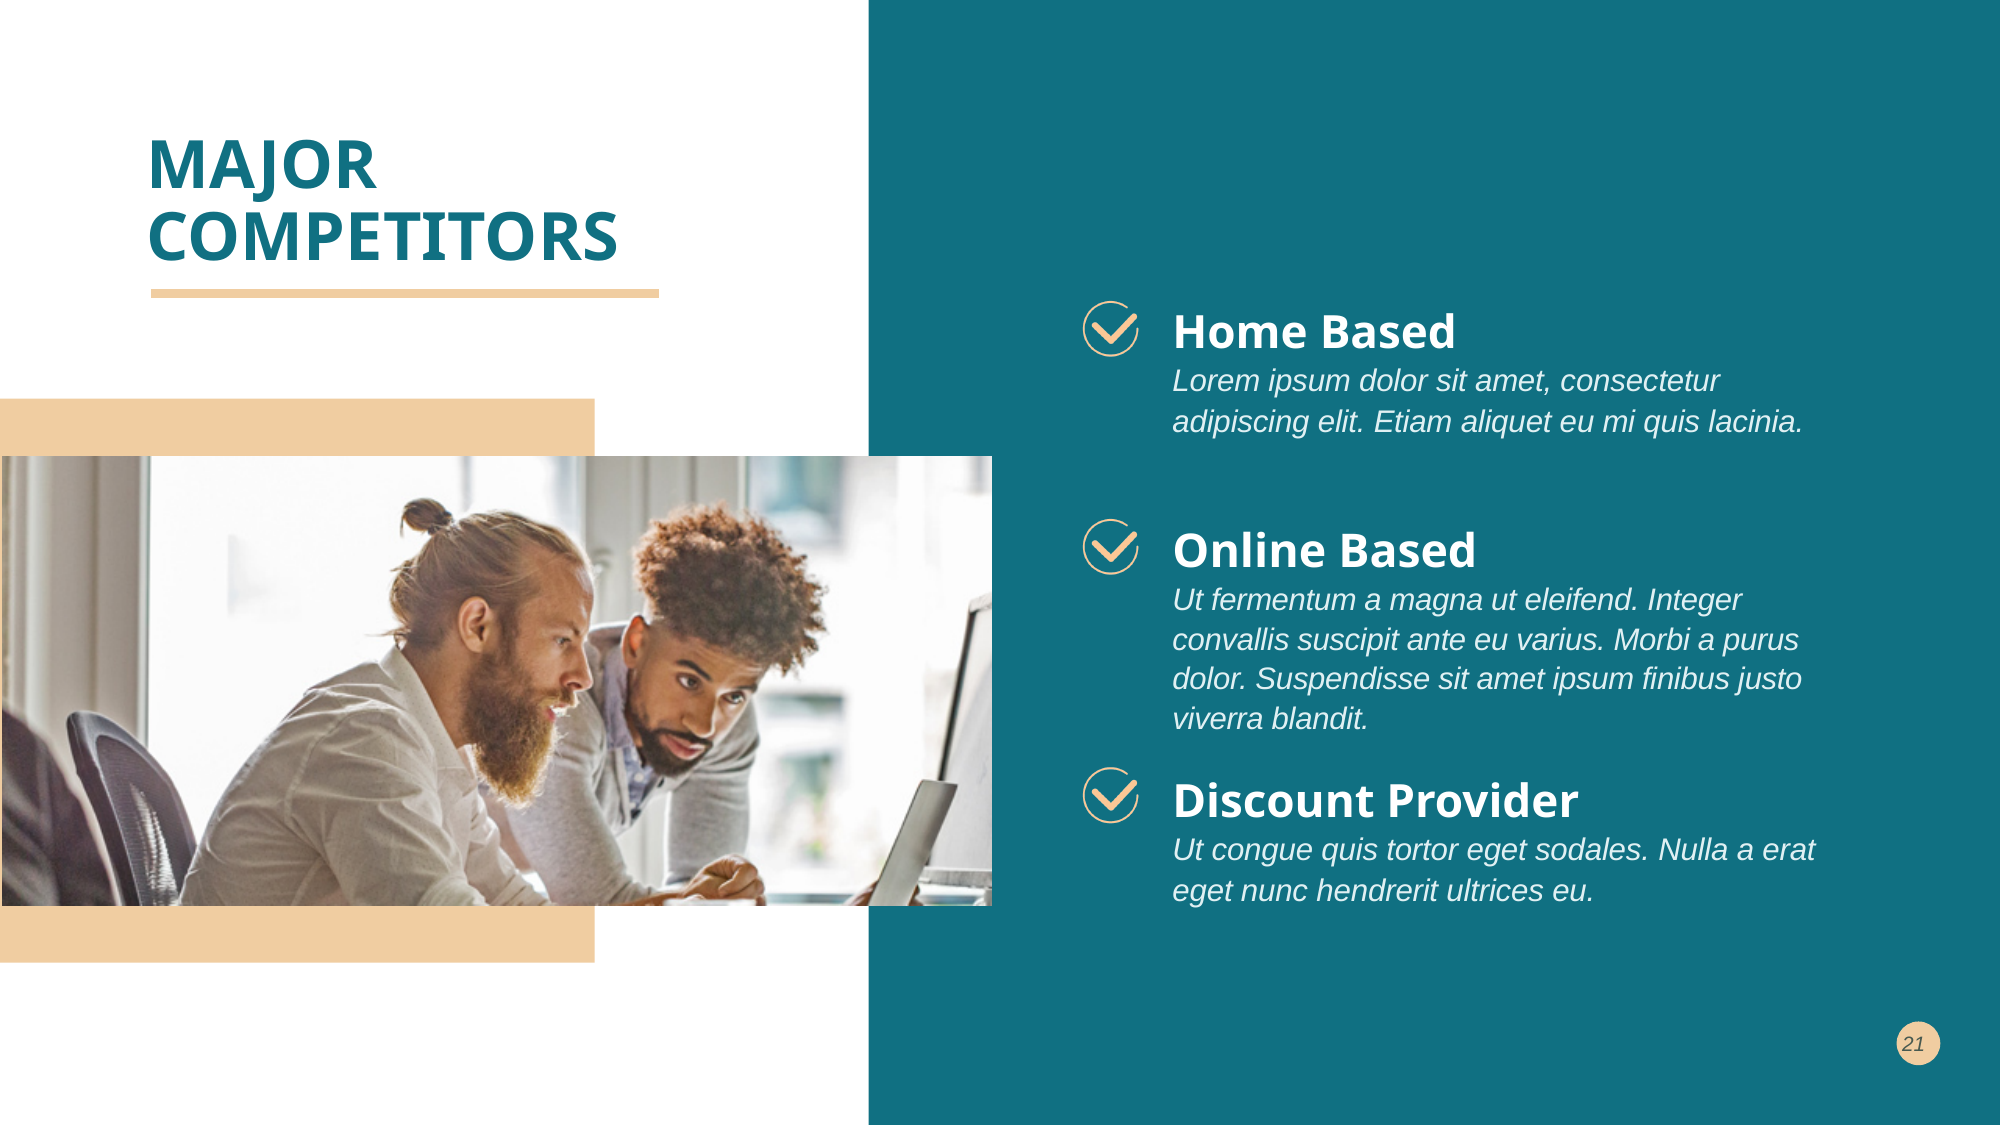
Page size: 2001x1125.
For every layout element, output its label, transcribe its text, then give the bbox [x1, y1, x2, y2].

picture [1063, 281, 1158, 376]
list Discount Provider Ut congue quis tortor eget sodales. Nulla a erat eget nunc hendrerit ultrices eu. [1157, 759, 1924, 994]
list Online Based Ut fermentum a magna ut eleifend. Integer convallis suscipit ante eu varius. Morbi a purus dolor. Suspendisse sit amet ipsum finibus justo viverra blandit. [1157, 508, 1901, 744]
slide_number 21 [1881, 1012, 1940, 1073]
title MAJOR COMPETITORS [131, 68, 777, 282]
picture [1063, 747, 1158, 843]
picture [2, 456, 992, 906]
picture [1063, 499, 1158, 594]
list Home Based Lorem ipsum dolor sit amet, consectetur adipiscing elit. Etiam aliquet eu mi quis lacinia. [1157, 290, 1901, 508]
